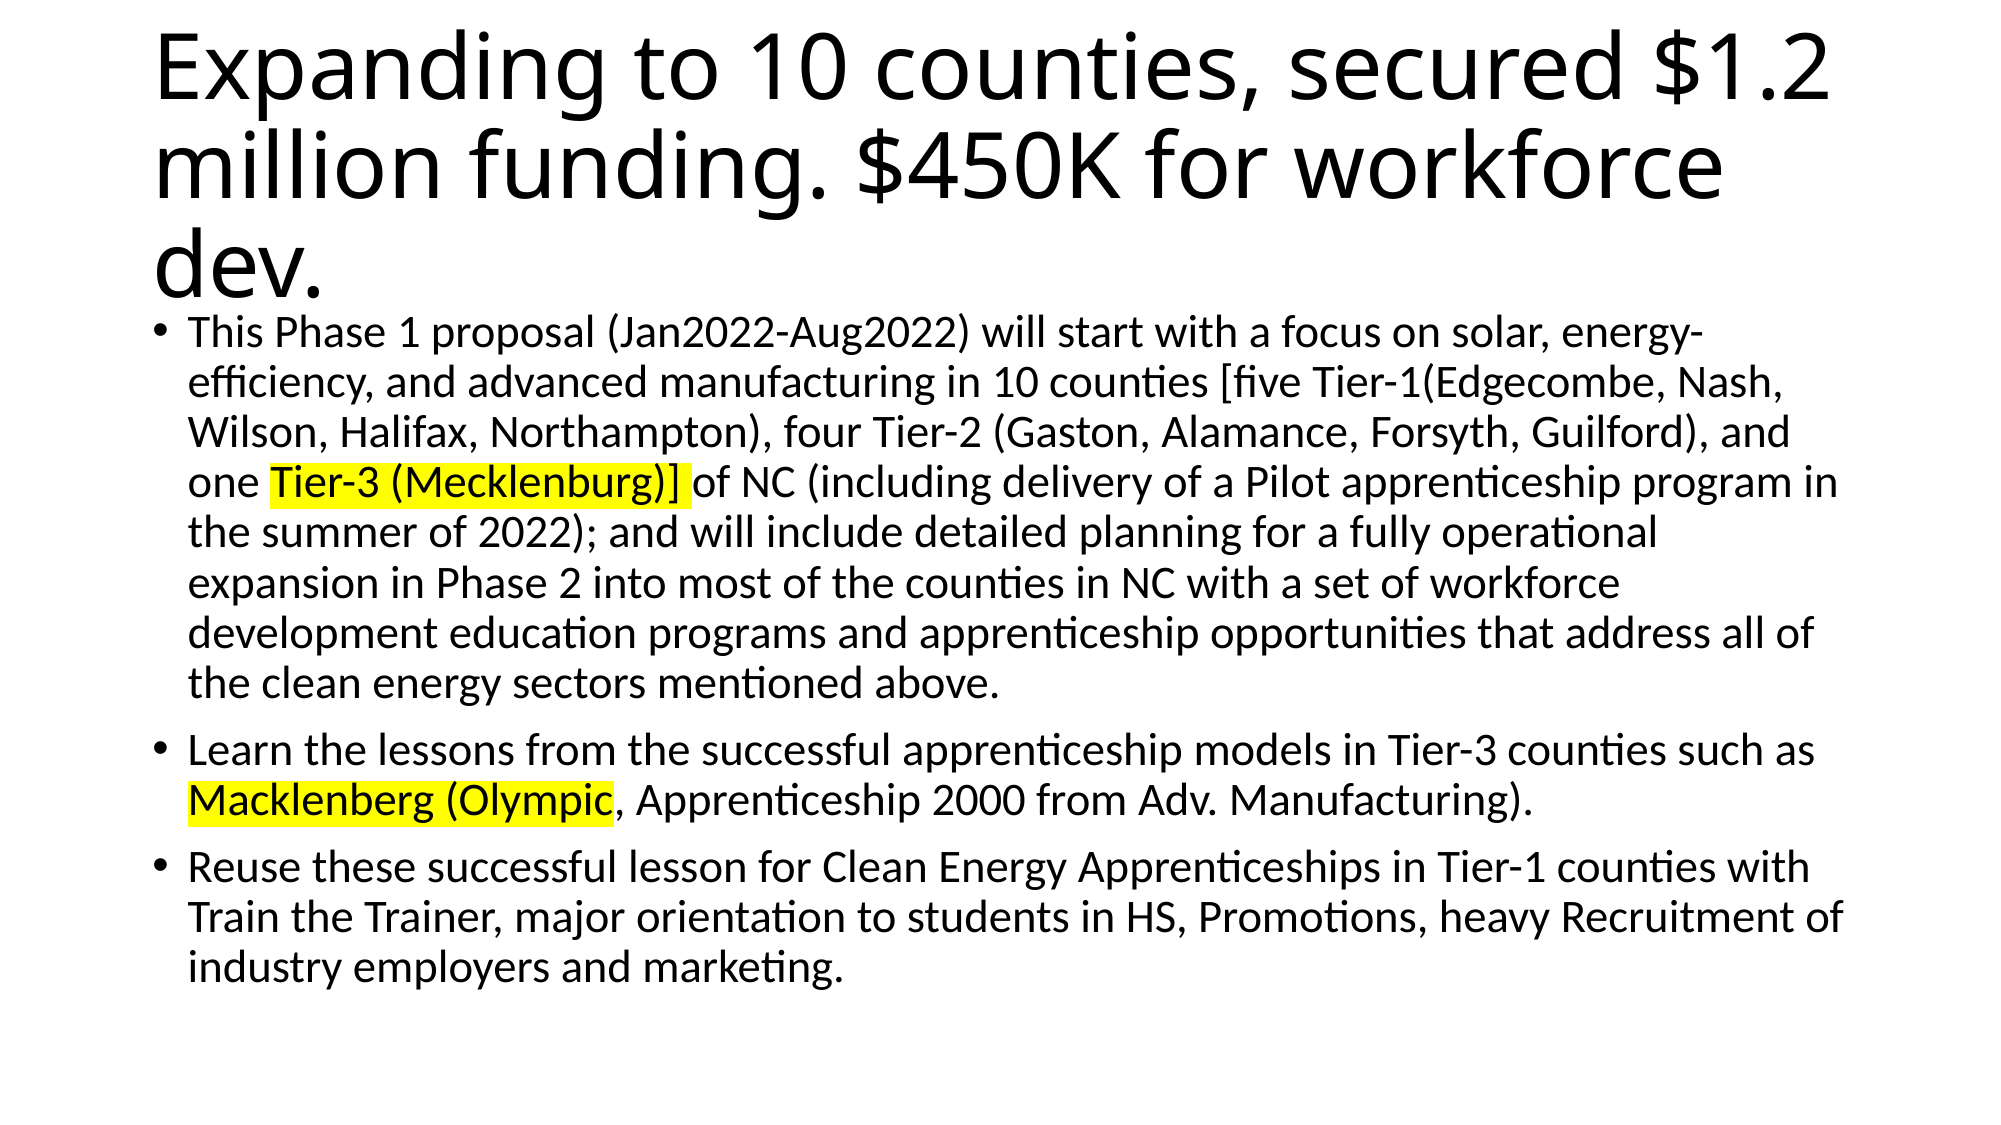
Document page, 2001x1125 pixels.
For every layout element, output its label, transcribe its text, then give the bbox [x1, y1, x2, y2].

title Expanding to 10 counties, secured $1.2 million funding. $450K for workforce dev. [137, 59, 1863, 278]
list This Phase 1 proposal (Jan2022-Aug2022) will start with a focus on solar, energy-efficiency, and advanced manufacturing in 10 counties [five Tier-1(Edgecombe, Nash, Wilson, Halifax, Northampton), four Tier-2 (Gaston, Alamance, Forsyth, Guilford), and one Tier-3 (Mecklenburg)] of NC (including delivery of a Pilot apprenticeship program in the summer of 2022); and will include detailed planning for a fully operational expansion in Phase 2 into most of the counties in NC with a set of workforce development education programs and apprenticeship opportunities that address all of the clean energy sectors mentioned above. Learn the lessons from the successful apprenticeship models in Tier-3 counties such as Macklenberg (Olympic, Apprenticeship 2000 from Adv. Manufacturing). Reuse these successful lesson for Clean Energy Apprenticeships in Tier-1 counties with Train the Trainer, major orientation to students in HS, Promotions, heavy Recruitment of industry employers and marketing. [137, 299, 1863, 1014]
